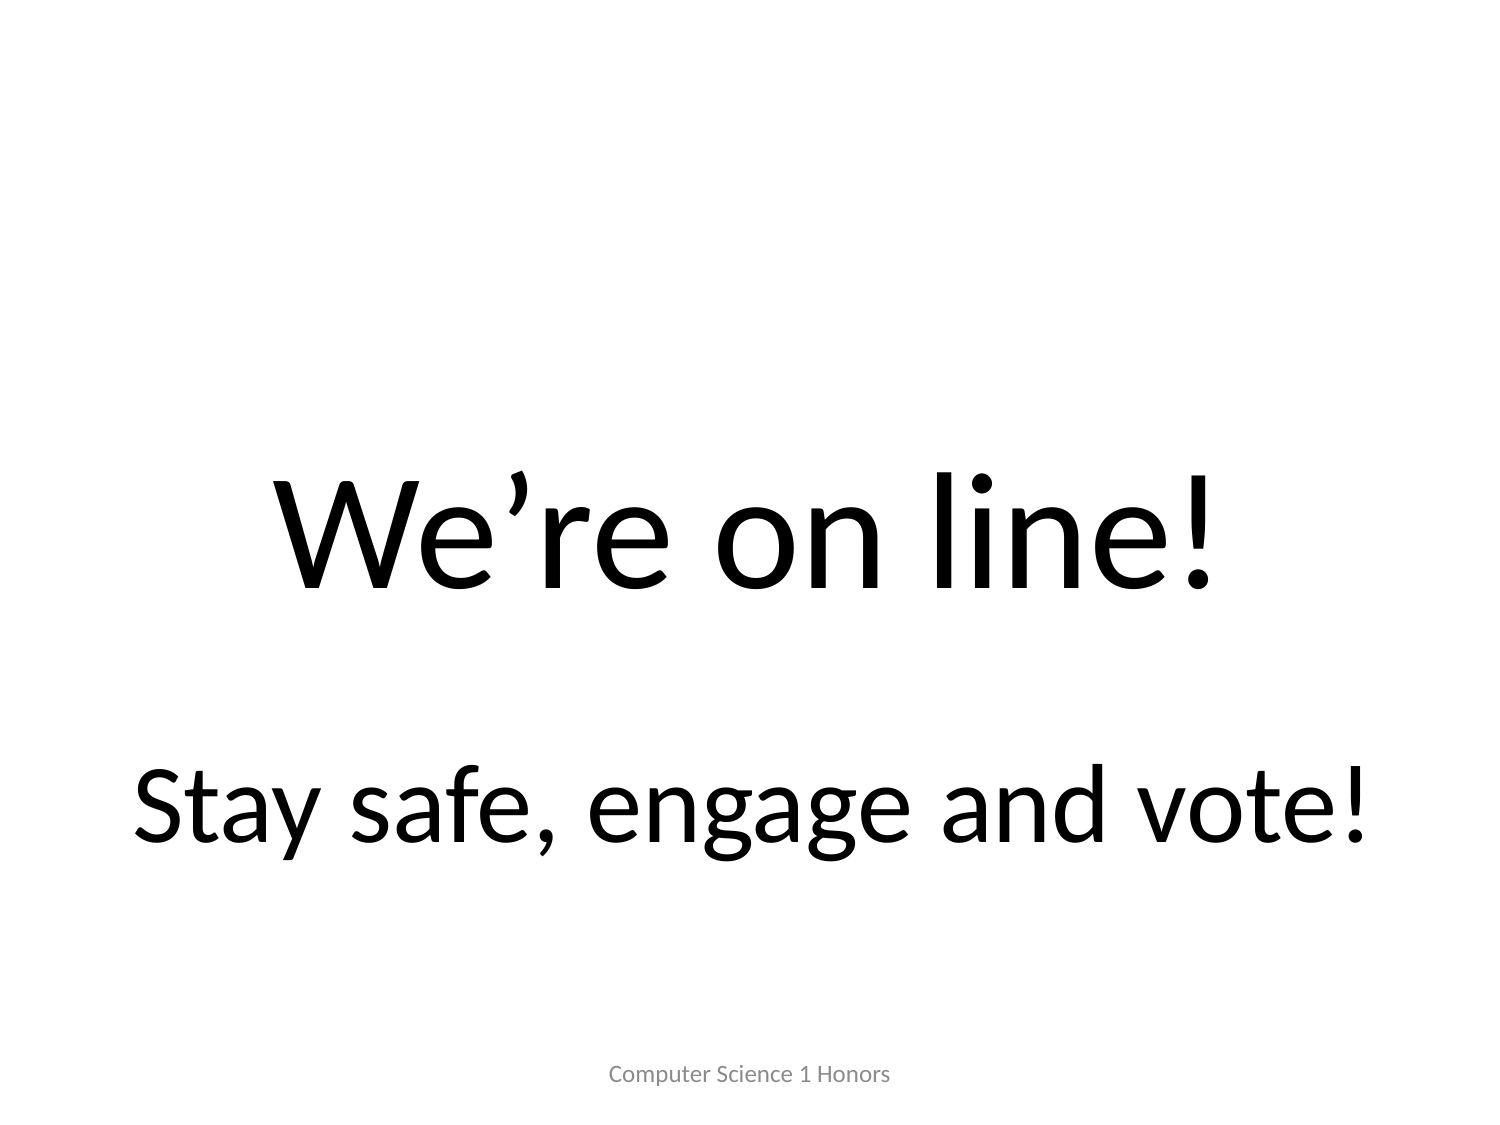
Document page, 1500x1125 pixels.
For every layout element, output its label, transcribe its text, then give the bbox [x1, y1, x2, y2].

footer Computer Science 1 Honors [512, 1042, 988, 1103]
text_box Stay safe, engage and vote! [117, 722, 1391, 873]
title We’re on line! [75, 427, 1425, 616]
